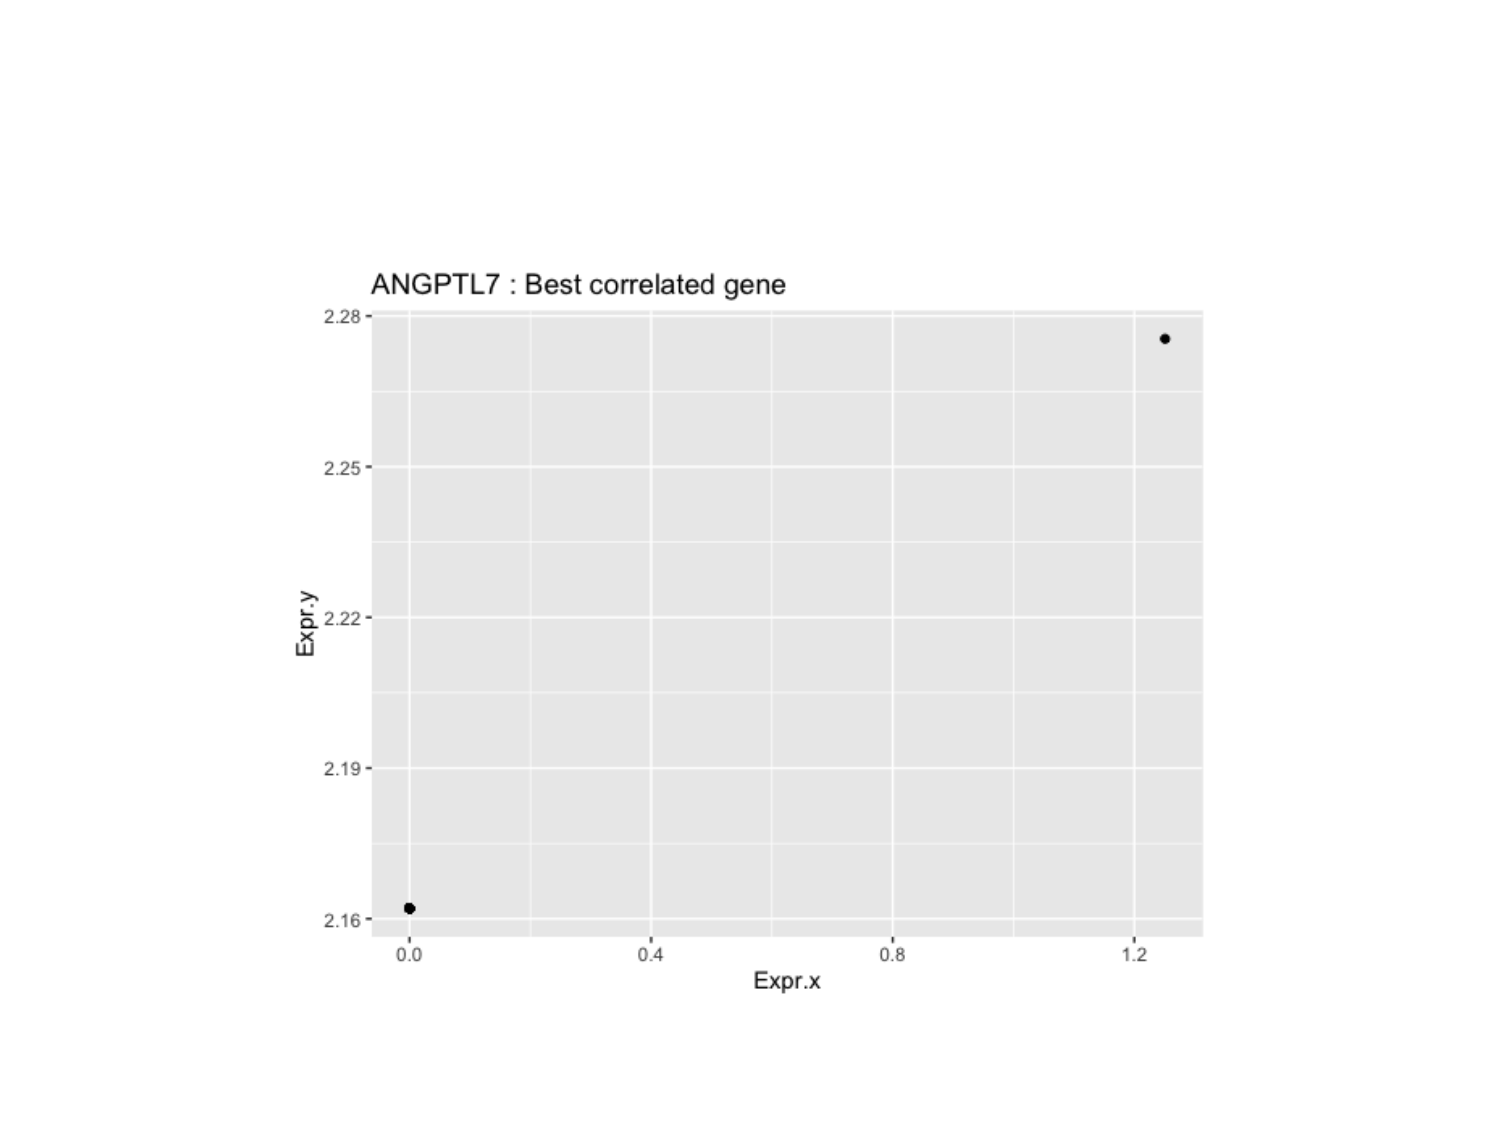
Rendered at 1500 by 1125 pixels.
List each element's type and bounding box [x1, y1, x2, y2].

picture [285, 262, 1215, 1005]
